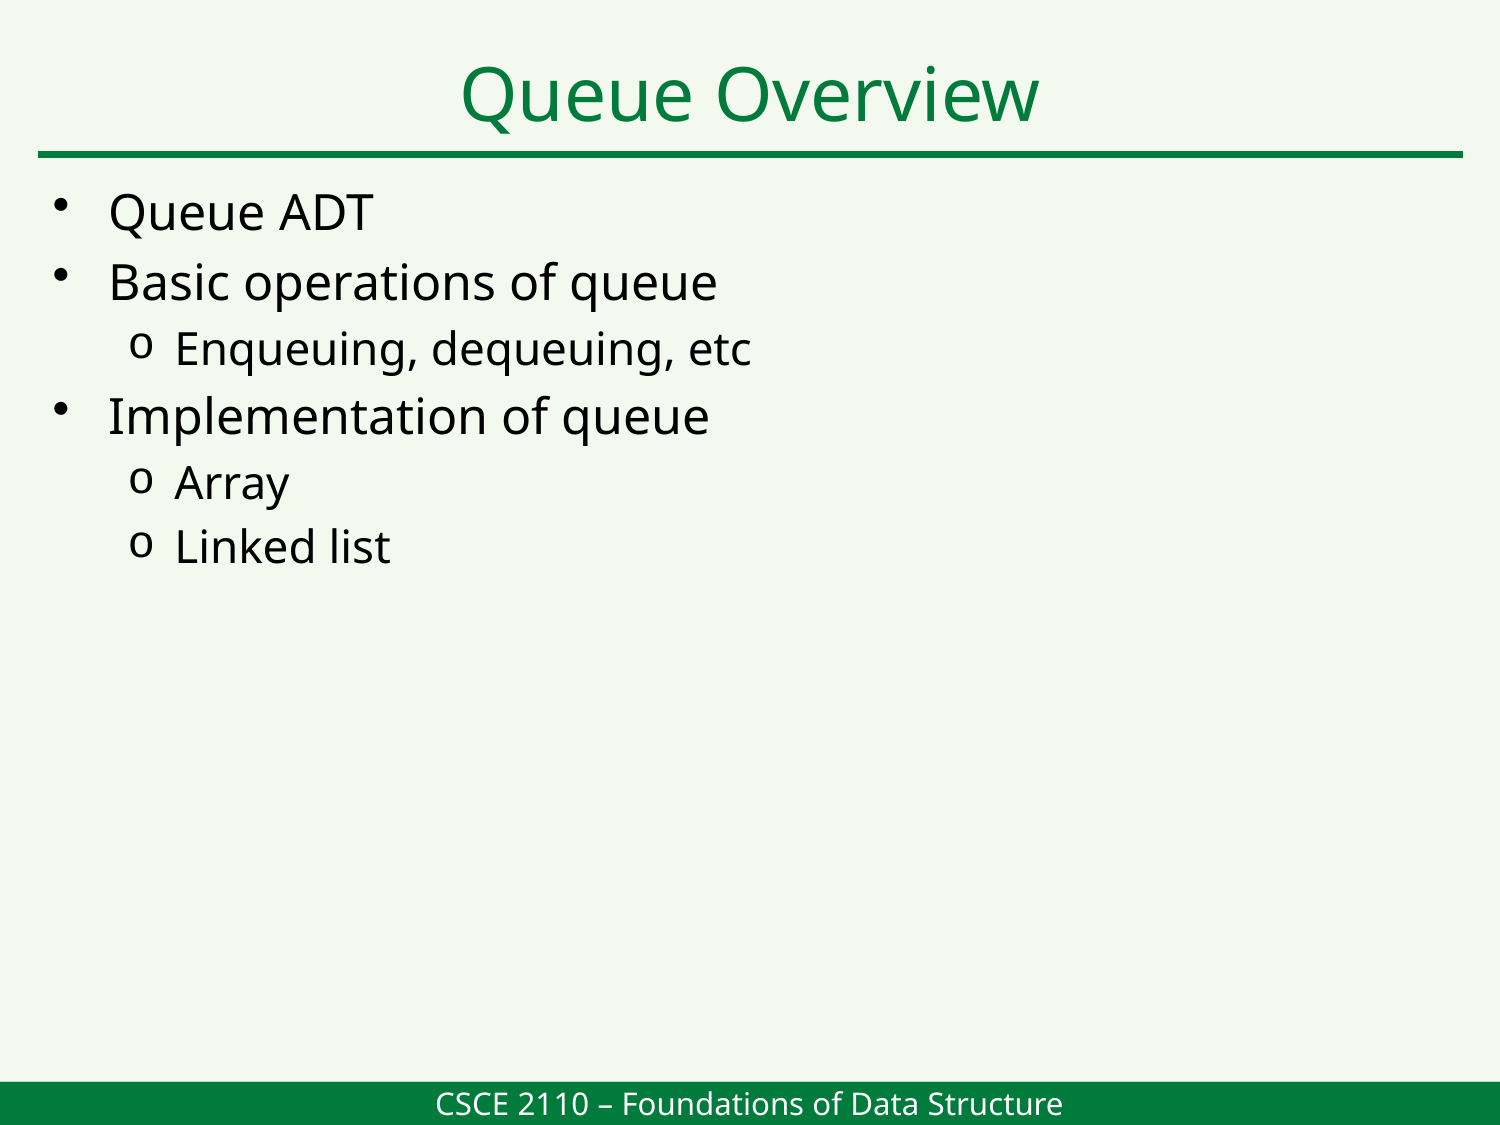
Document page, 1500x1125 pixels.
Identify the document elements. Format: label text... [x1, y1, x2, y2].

text_box Queue ADT Basic operations of queue Enqueuing, dequeuing, etc Implementation of queue Array Linked list [37, 172, 1463, 625]
text_box Queue Overview [36, 27, 1463, 155]
